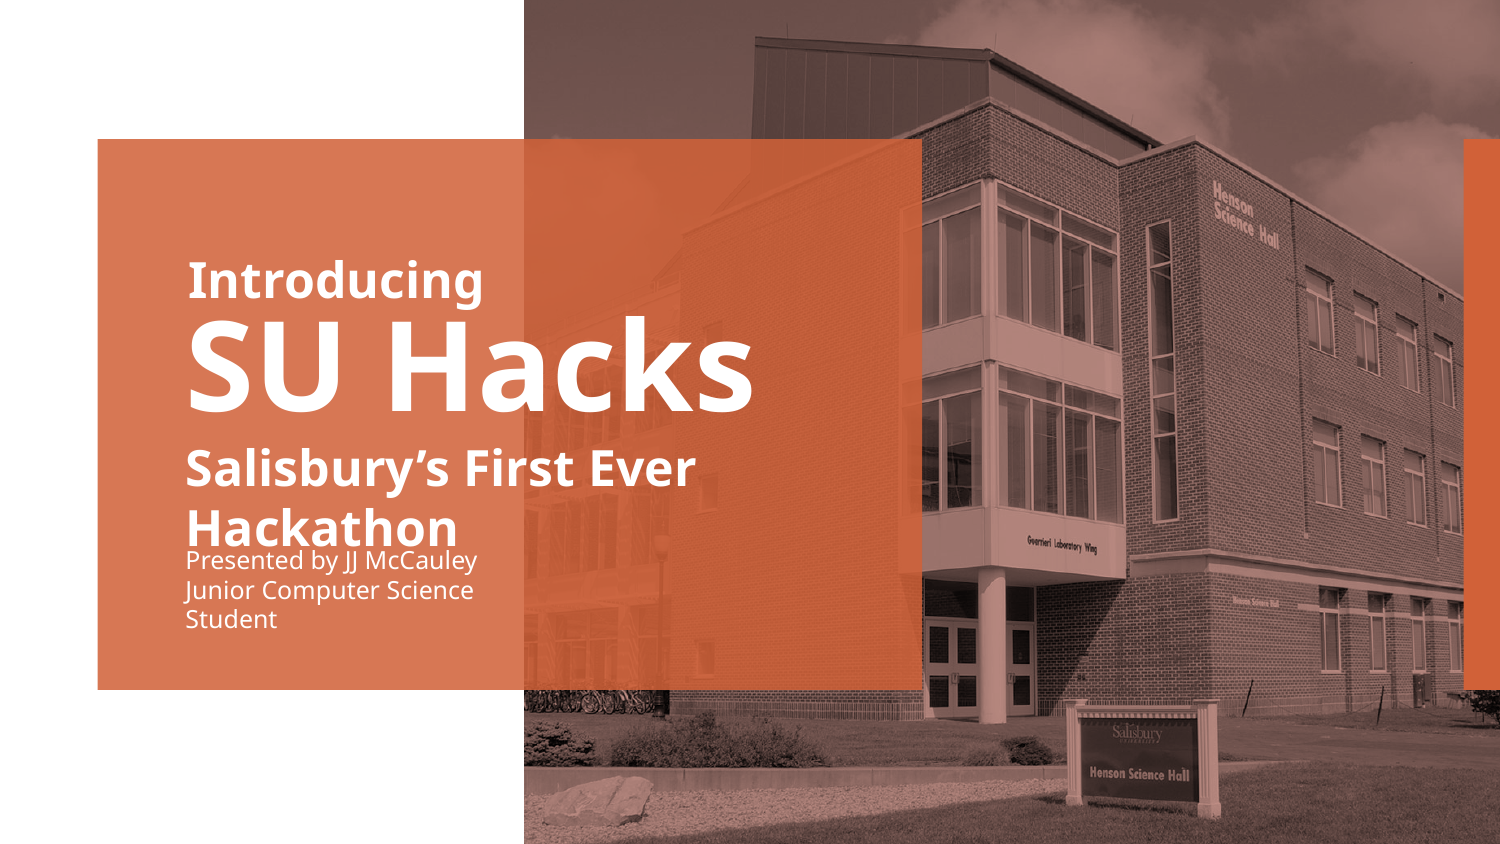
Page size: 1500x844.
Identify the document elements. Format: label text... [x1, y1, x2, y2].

text_box Introducing [173, 241, 518, 316]
text_box [97, 139, 518, 690]
picture [523, 0, 1500, 844]
subtitle Presented by JJ McCauley Junior Computer Science Student [170, 572, 518, 650]
title SU Hacks Salisbury’s First Ever Hackathon [170, 279, 518, 572]
